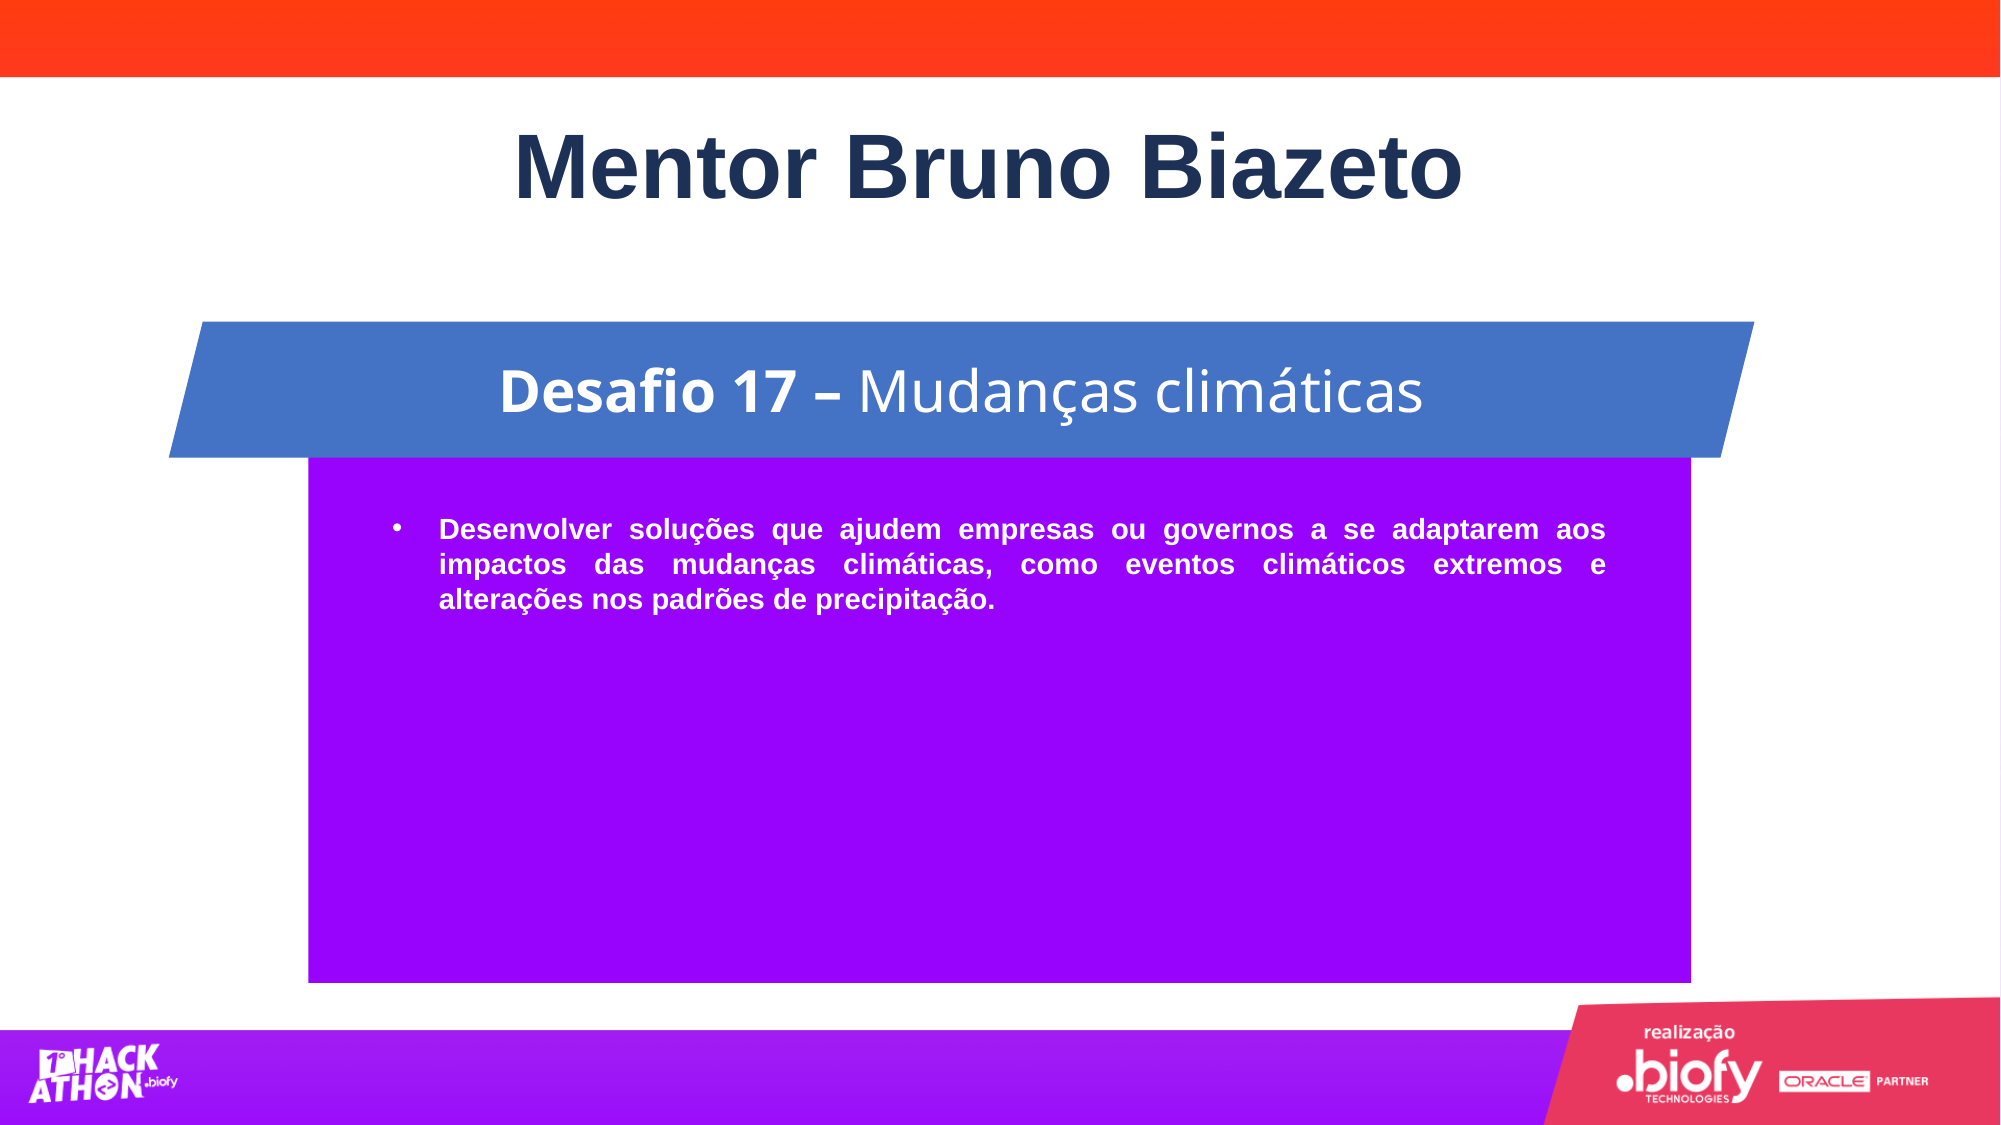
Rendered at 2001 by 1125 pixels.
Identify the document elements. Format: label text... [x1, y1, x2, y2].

text_box [308, 458, 1692, 983]
text_box Desafio 17 – Mudanças climáticas [168, 321, 1755, 458]
text_box Mentor Bruno Biazeto [498, 99, 1487, 225]
text_box Desenvolver soluções que ajudem empresas ou governos a se adaptarem aos impactos das mudanças climáticas, como eventos climáticos extremos e alterações nos padrões de precipitação. [377, 502, 1623, 623]
picture [0, 0, 2001, 1125]
